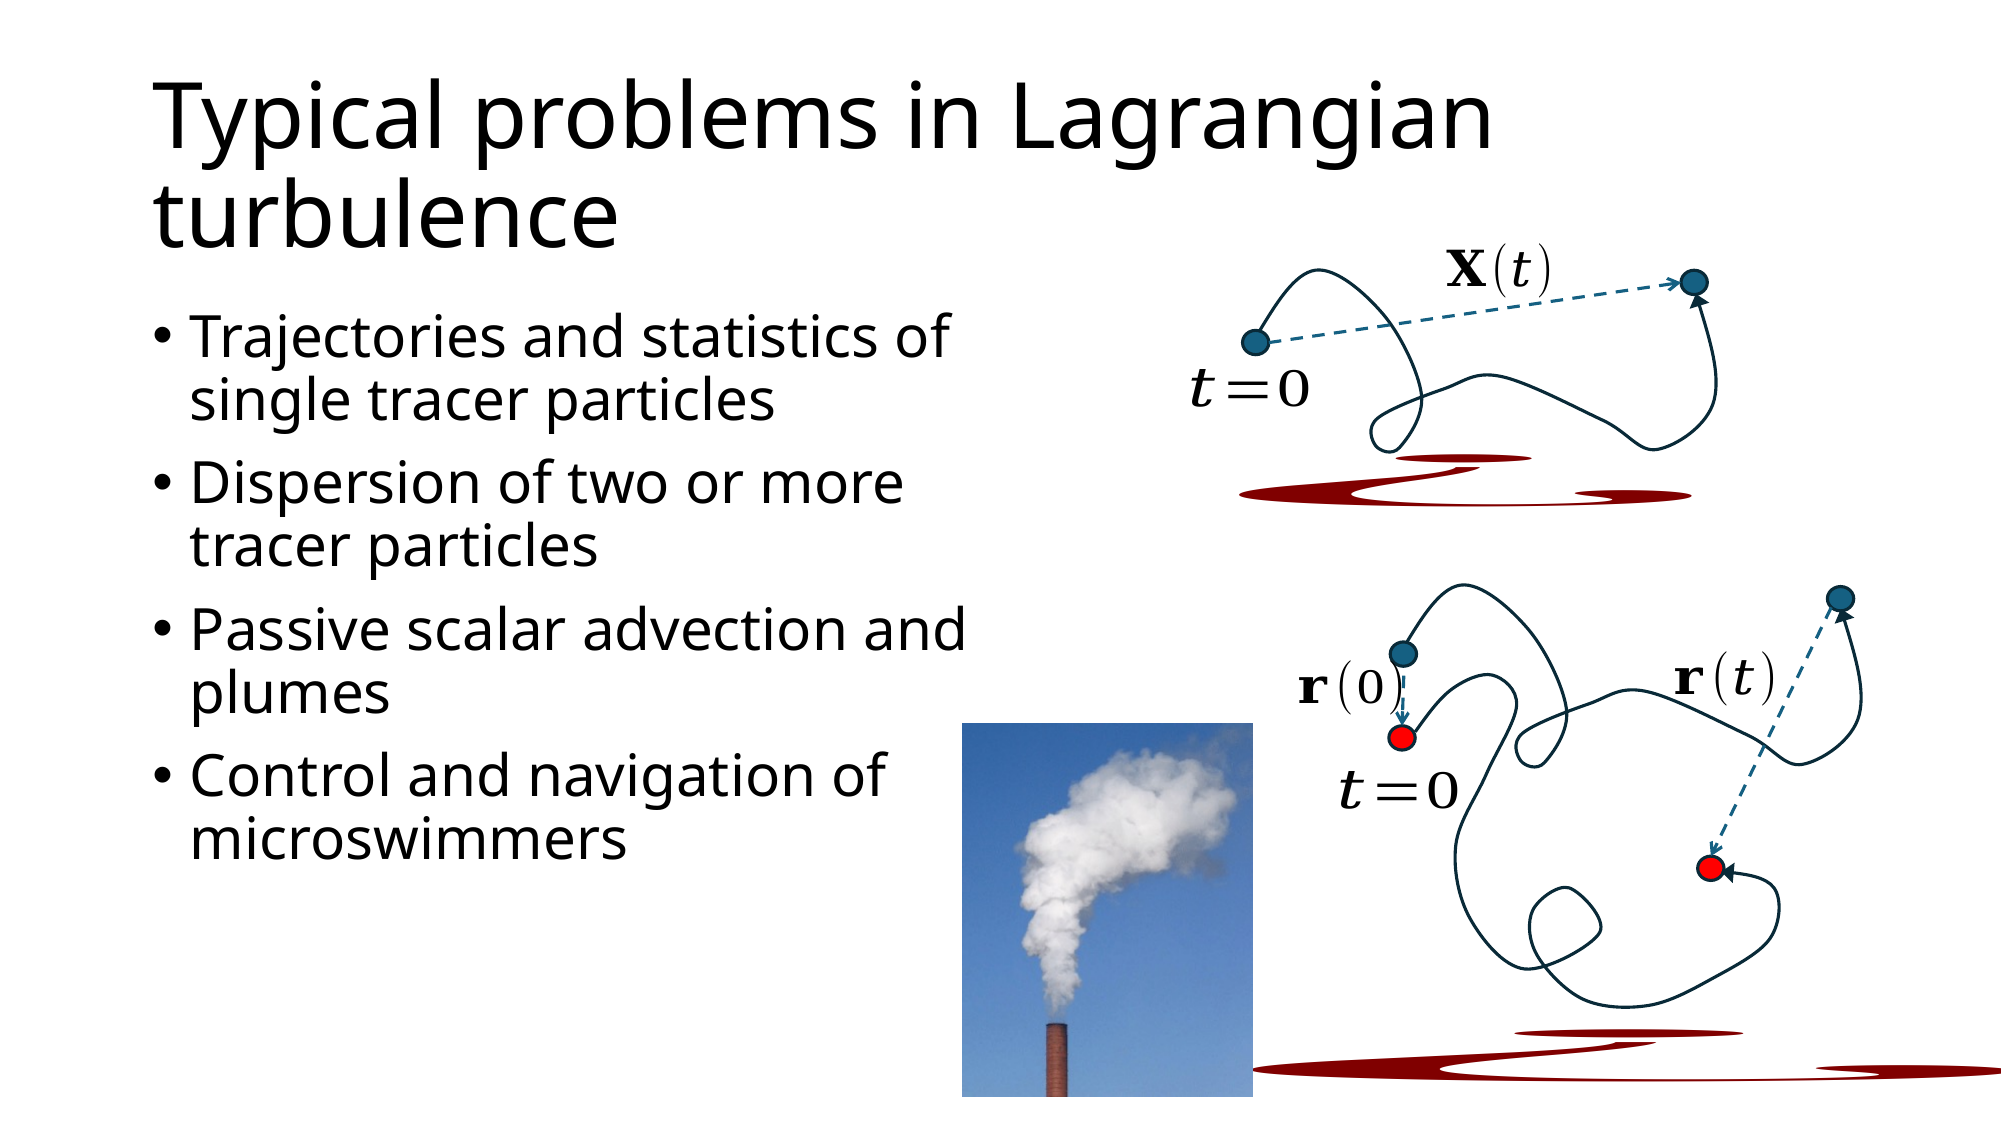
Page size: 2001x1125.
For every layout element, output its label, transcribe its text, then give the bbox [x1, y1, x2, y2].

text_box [1184, 238, 1781, 512]
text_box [1159, 584, 2000, 1087]
picture [962, 723, 1254, 1098]
title Typical problems in Lagrangian turbulence [137, 59, 1863, 278]
list Trajectories and statistics of single tracer particles Dispersion of two or more tracer particles Passive scalar advection and plumes Control and navigation of microswimmers [137, 299, 990, 1014]
